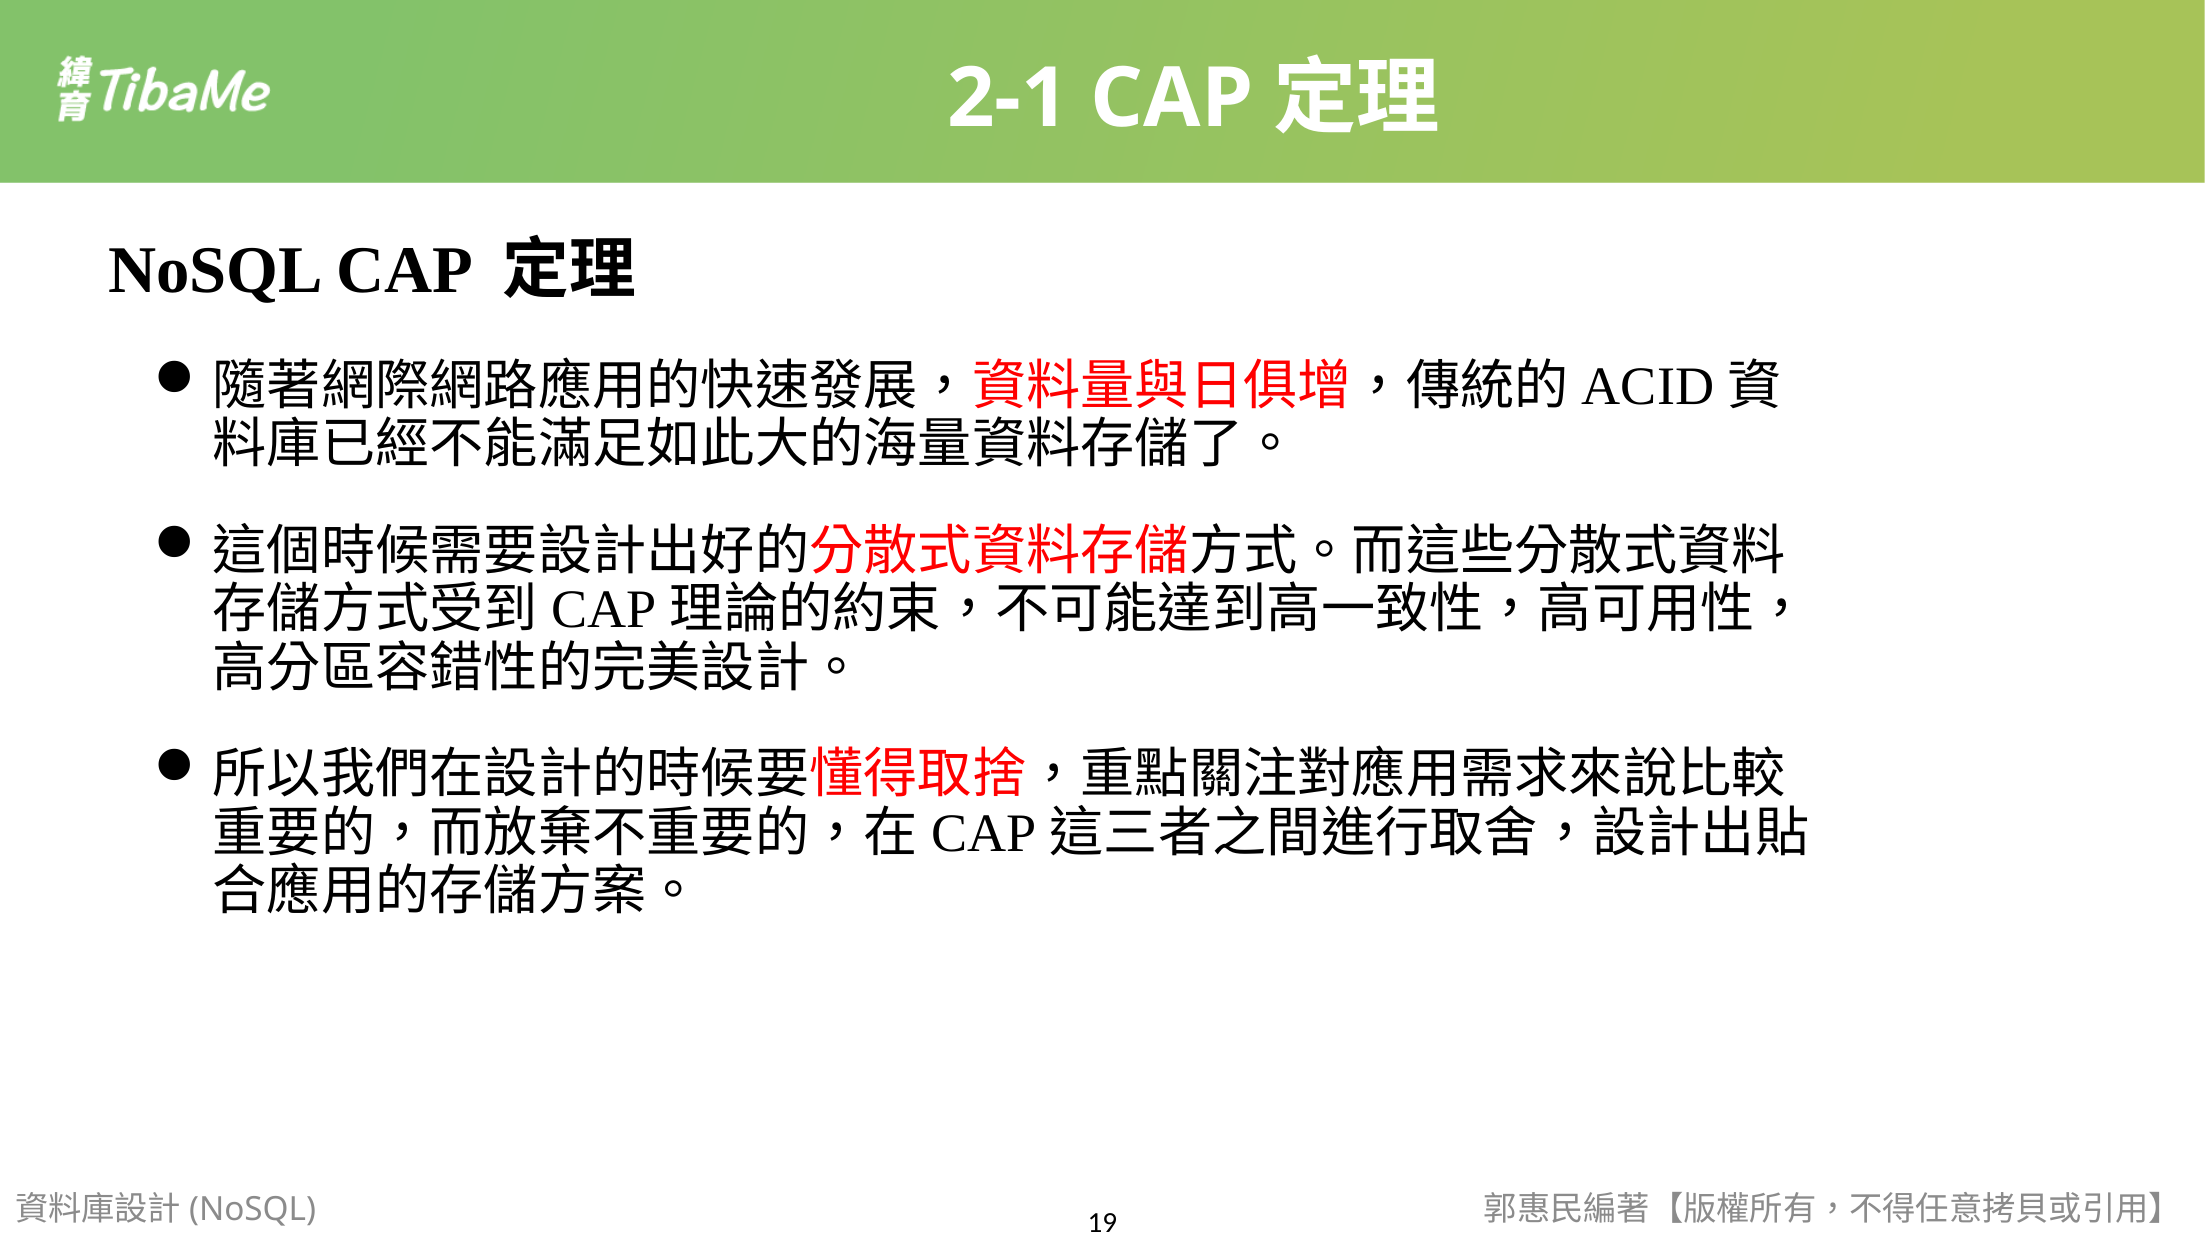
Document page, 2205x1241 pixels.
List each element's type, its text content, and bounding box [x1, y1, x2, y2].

picture [0, 0, 2205, 1240]
slide_number 資料庫設計(NoSQL) [0, 1174, 496, 1241]
list NoSQL CAP 定理 [93, 227, 2113, 351]
list 隨著網際網路應用的快速發展，資料量與日俱增，傳統的ACID資料庫已經不能滿足如此大的海量資料存儲了。 這個時候需要設計出好的分散式資料存儲方式。而這些分散式資料存儲方式受到CAP理論的約束，不可能達到高一致性，高可用性，高分區容錯性的完美設計。 所以我們在設計的時候要懂得取捨，重點關注對應用需求來說比較重要的，而放棄不重要的，在CAP這三者之間進行取舍，設計出貼合應用的存儲方案。 [139, 350, 1830, 485]
slide_number 郭惠民編著【版權所有，不得任意拷貝或引用】 [1304, 1174, 2205, 1241]
list 2-1 CAP定理 [356, 46, 2050, 151]
